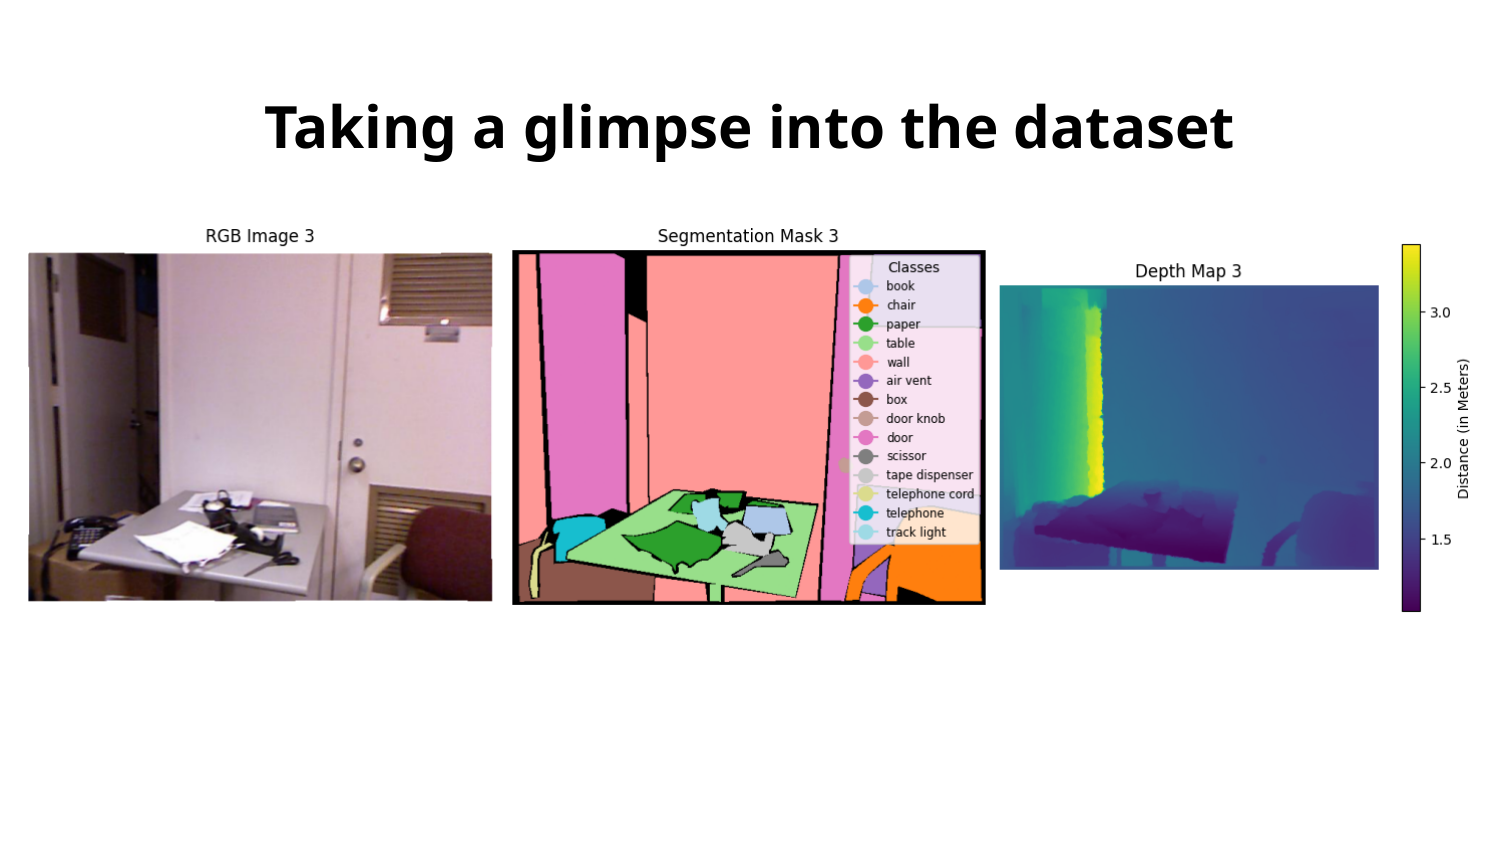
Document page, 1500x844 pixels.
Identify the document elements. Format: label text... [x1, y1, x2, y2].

title Taking a glimpse into the dataset [51, 71, 1449, 192]
picture [24, 211, 1476, 633]
